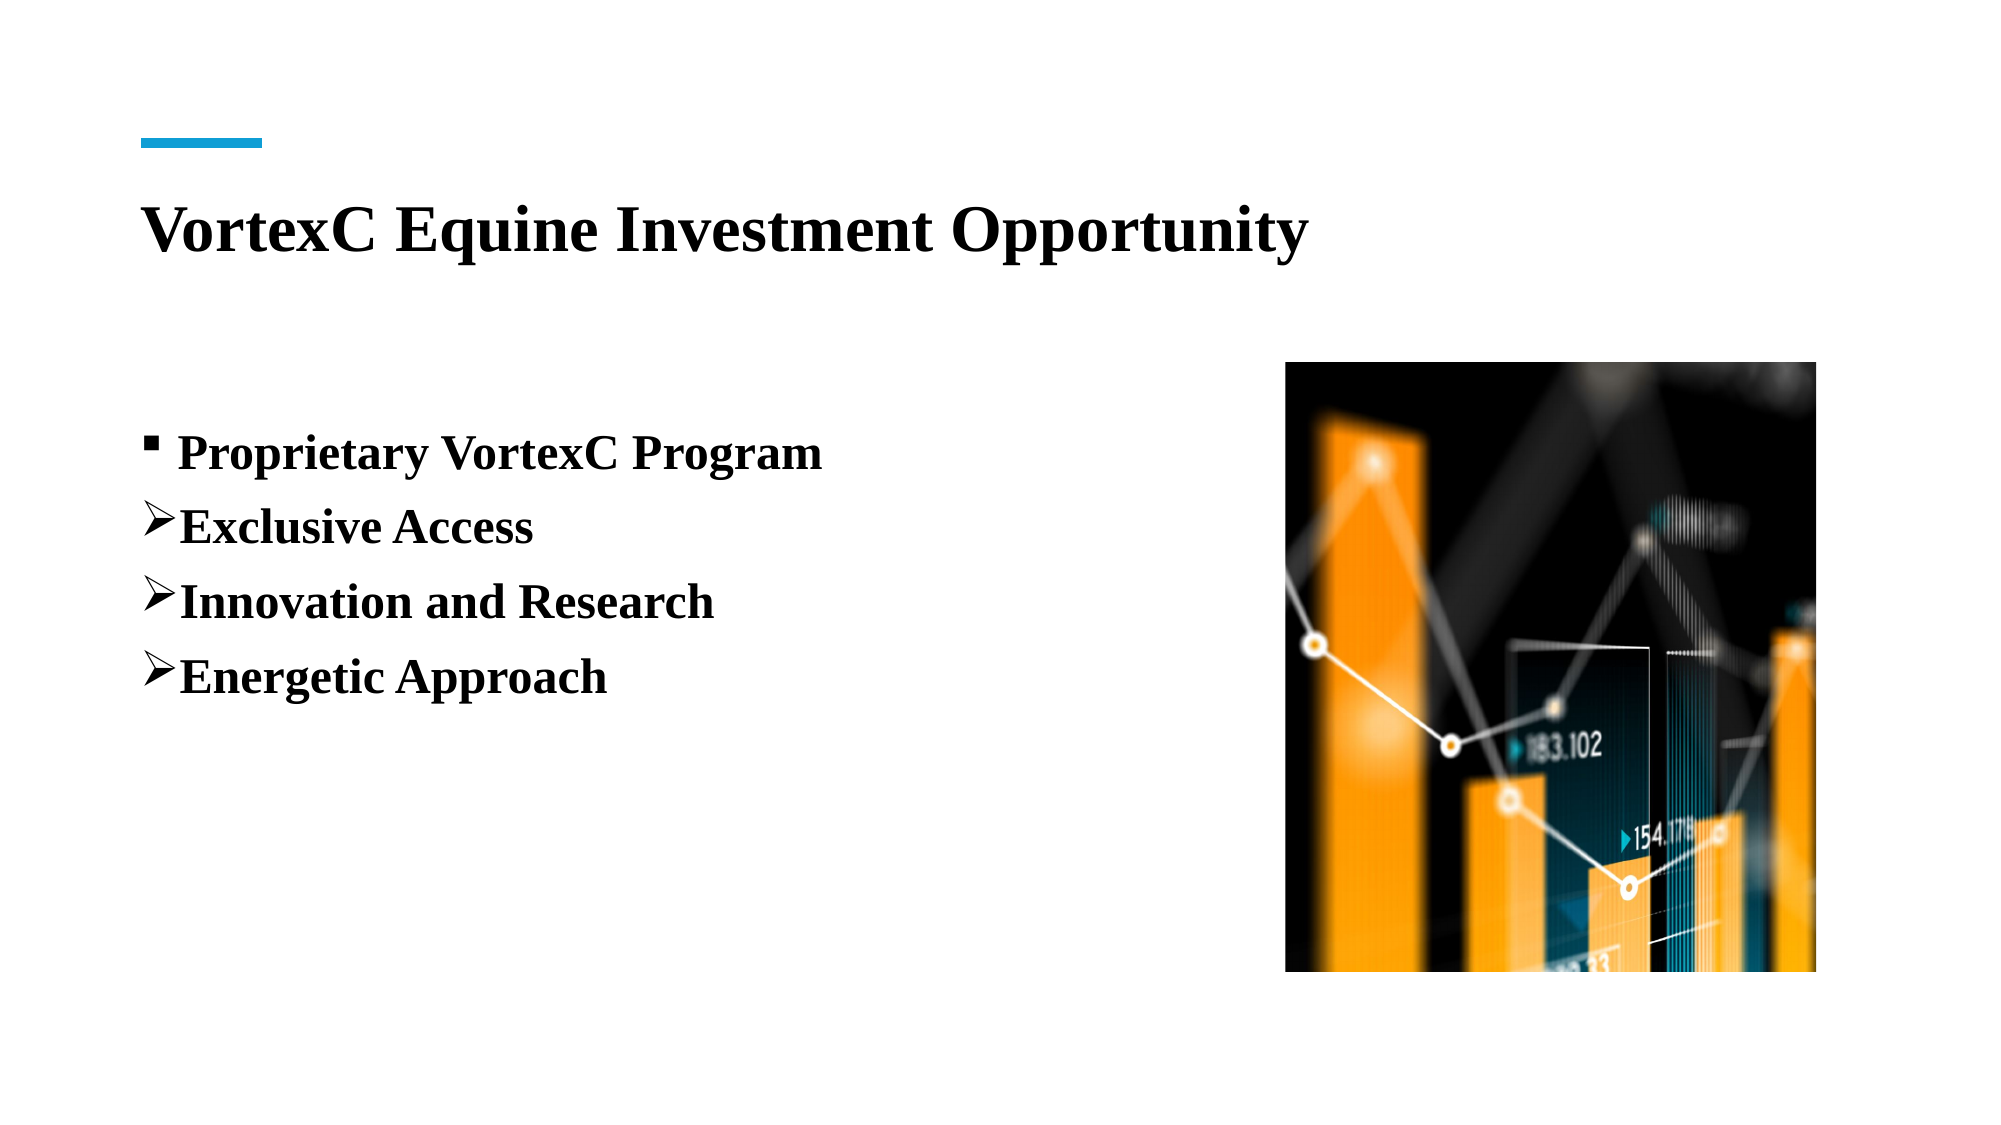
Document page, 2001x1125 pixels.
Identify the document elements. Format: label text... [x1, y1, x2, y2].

picture [1284, 362, 1817, 972]
title VortexC Equine Investment Opportunity [124, 186, 1365, 419]
list Proprietary VortexC Program Exclusive Access Innovation and Research Energetic Approach [124, 418, 871, 1010]
